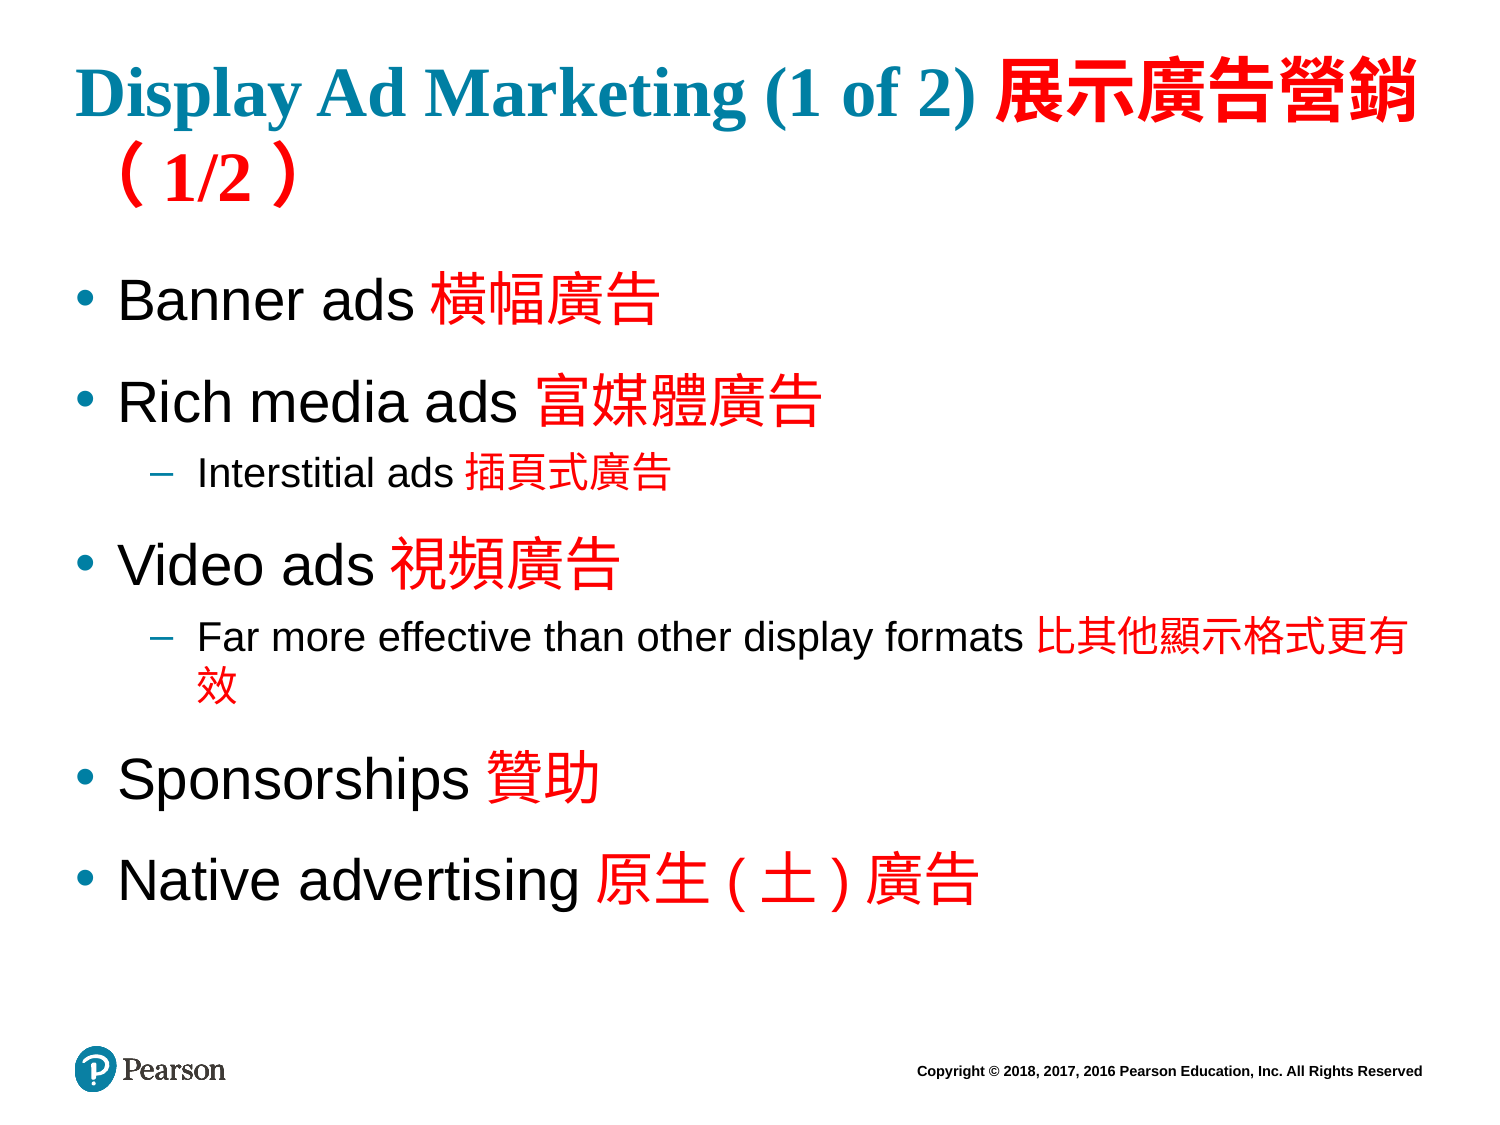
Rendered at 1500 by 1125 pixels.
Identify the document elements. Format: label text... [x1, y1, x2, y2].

list Banner ads橫幅廣告 Rich media ads富媒體廣告 Interstitial ads插頁式廣告 Video ads視頻廣告 Far more effective than other display formats比其他顯示格式更有效 Sponsorships贊助 Native advertising原生(土)廣告 [75, 262, 1425, 1005]
title Display Ad Marketing (1 of 2)展示廣告營銷（1/2） [75, 35, 1425, 216]
